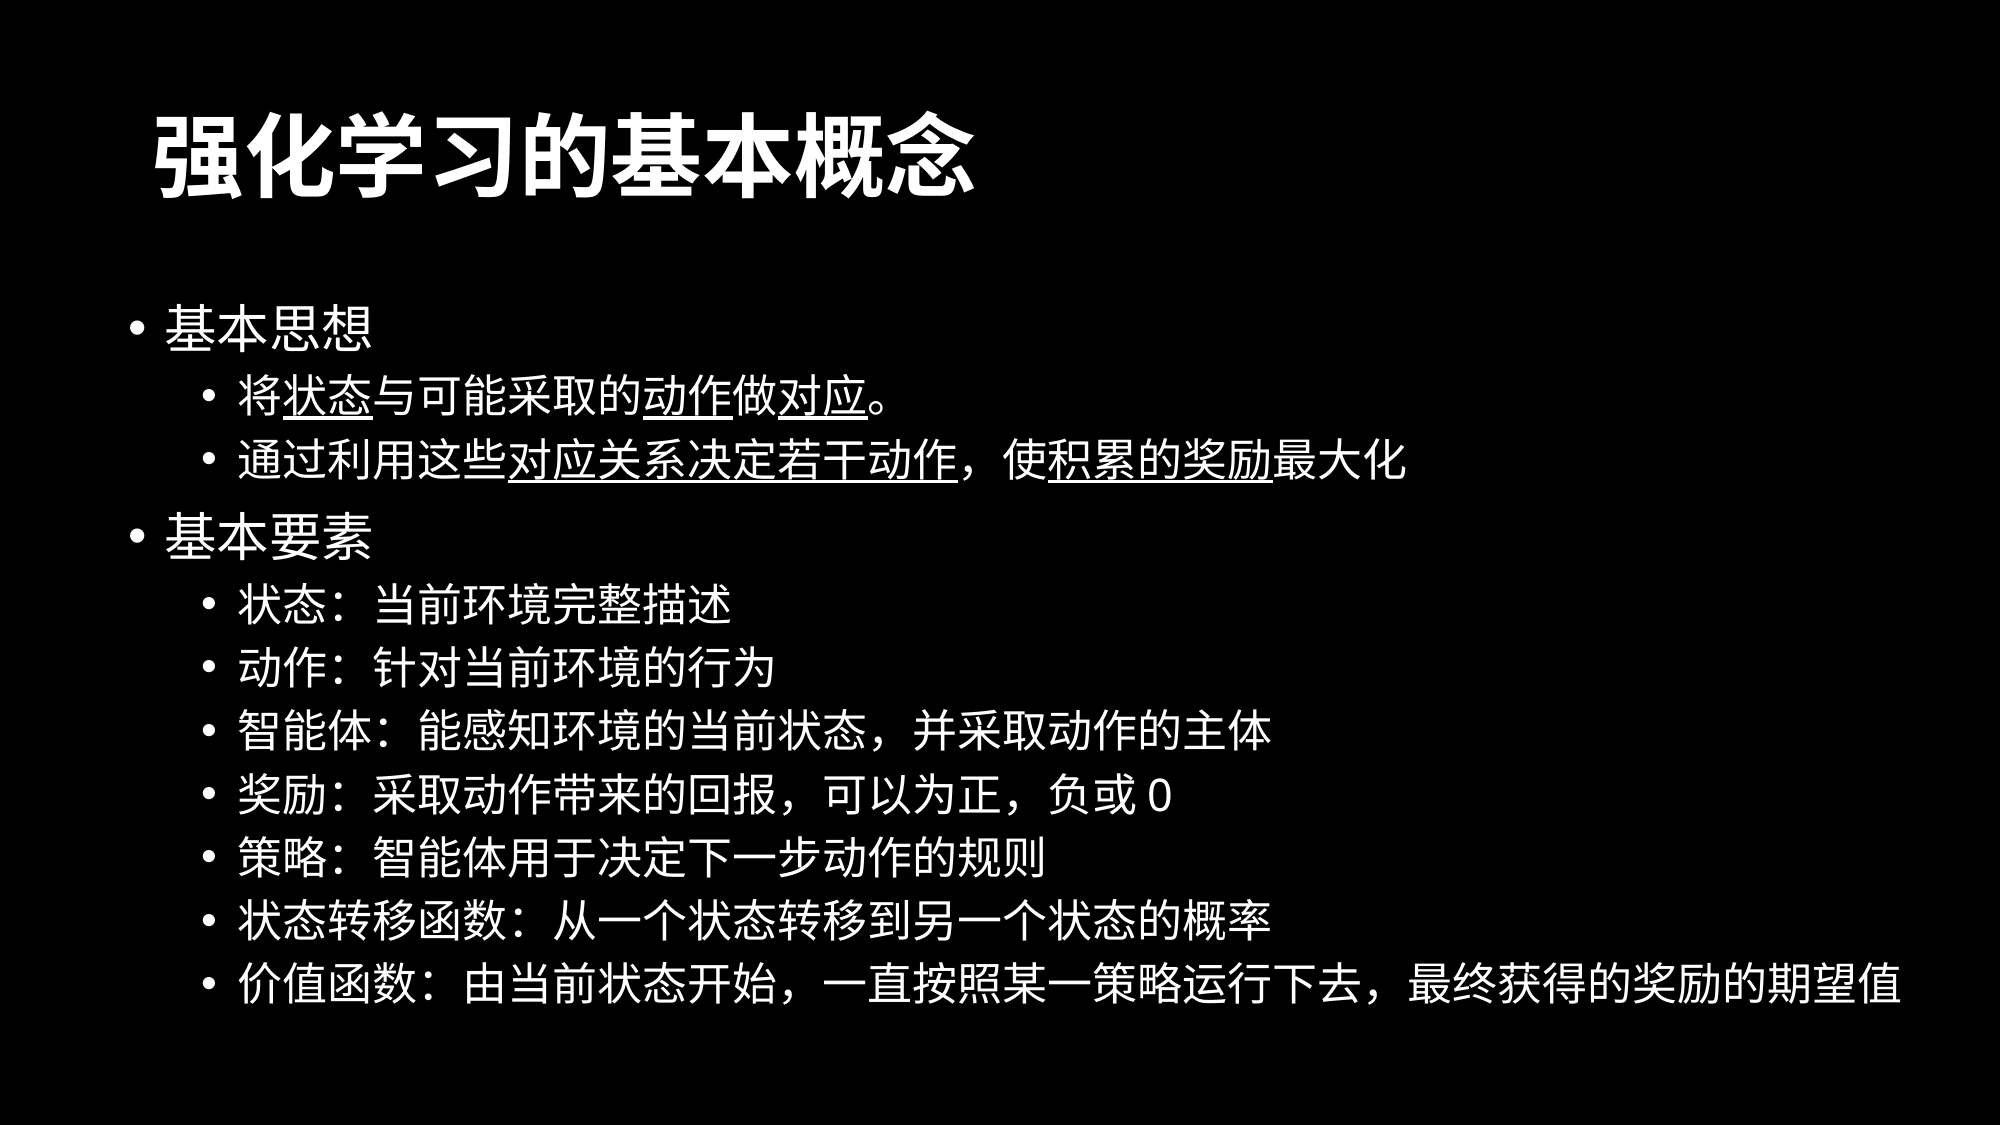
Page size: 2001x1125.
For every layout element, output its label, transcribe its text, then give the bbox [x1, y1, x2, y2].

list 基本思想 将状态与可能采取的动作做对应。 通过利用这些对应关系决定若干动作，使积累的奖励最大化 基本要素 状态：当前环境完整描述 动作：针对当前环境的行为 智能体：能感知环境的当前状态，并采取动作的主体 奖励：采取动作带来的回报，可以为正，负或0 策略：智能体用于决定下一步动作的规则 状态转移函数：从一个状态转移到另一个状态的概率 价值函数：由当前状态开始，一直按照某一策略运行下去，最终获得的奖励的期望值 [113, 288, 1962, 1025]
title 强化学习的基本概念 [137, 100, 1863, 222]
